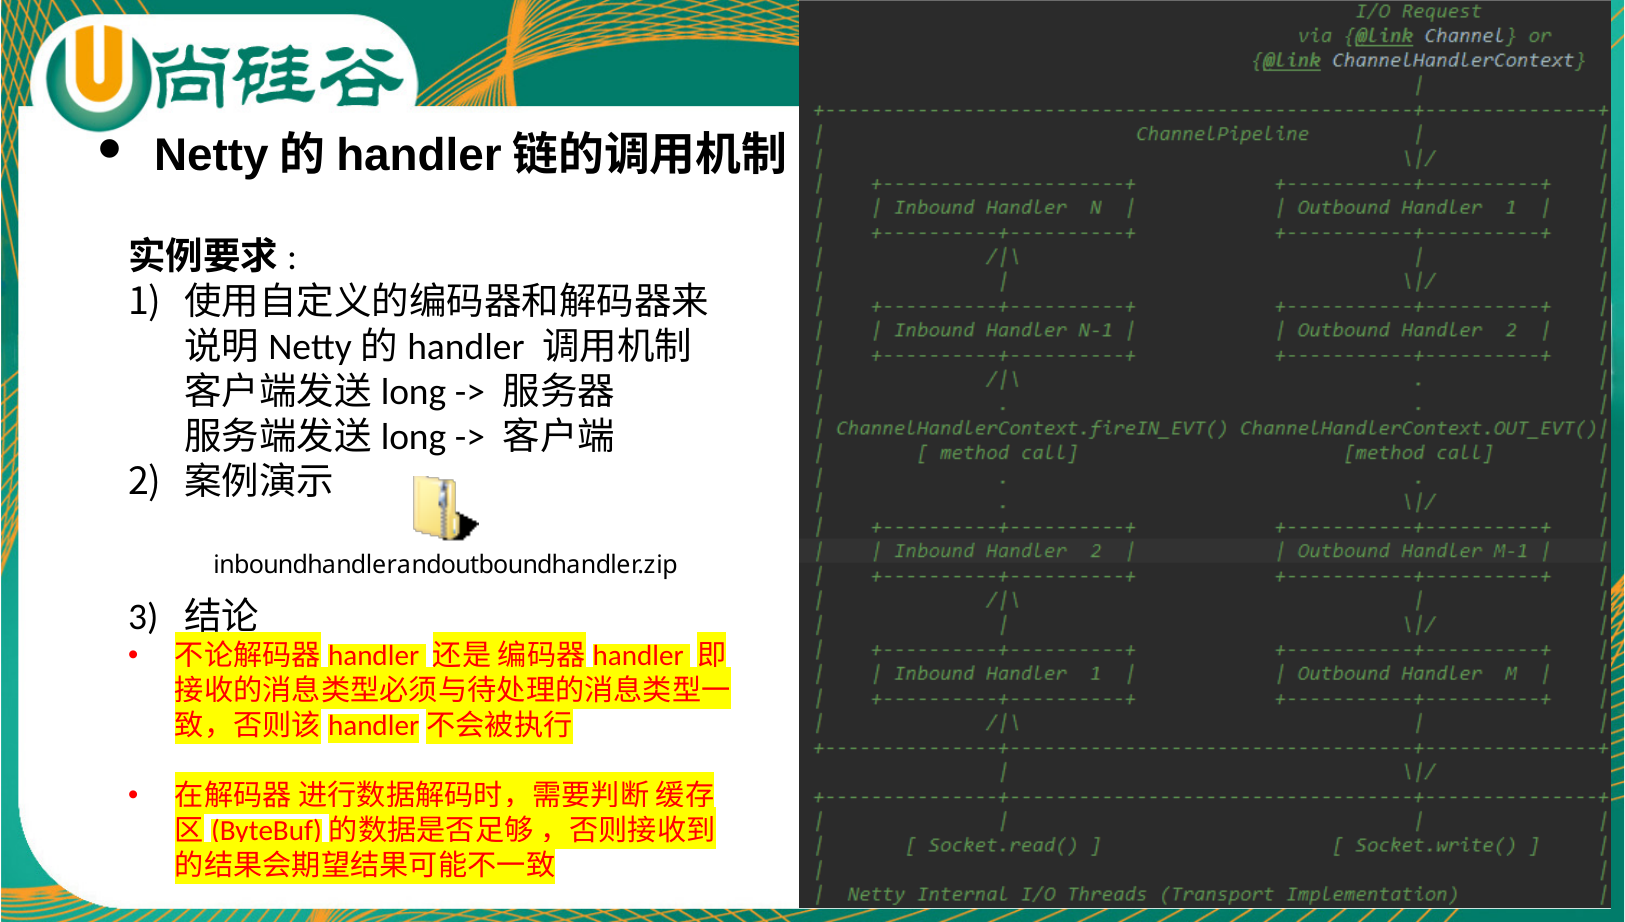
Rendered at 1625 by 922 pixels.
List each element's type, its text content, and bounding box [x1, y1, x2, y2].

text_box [137, 476, 754, 594]
text_box Netty的handler链的调用机制 [83, 123, 794, 188]
text_box 实例要求: 使用自定义的编码器和解码器来说明Netty的handler 调用机制 客户端发送long -> 服务器 服务端发送long -> 客户端 案例演示 3) 结论 不论解码器handler 还是 编码器handler 即接收的消息类型必须与待处理的消息类型一致，否则该handler不会被执行 在解码器 进行数据解码时，需要判断 缓存区(ByteBuf)的数据是否足够 ，否则接收到的结果会期望结果可能不一致 [113, 224, 753, 922]
picture [0, 0, 1625, 922]
